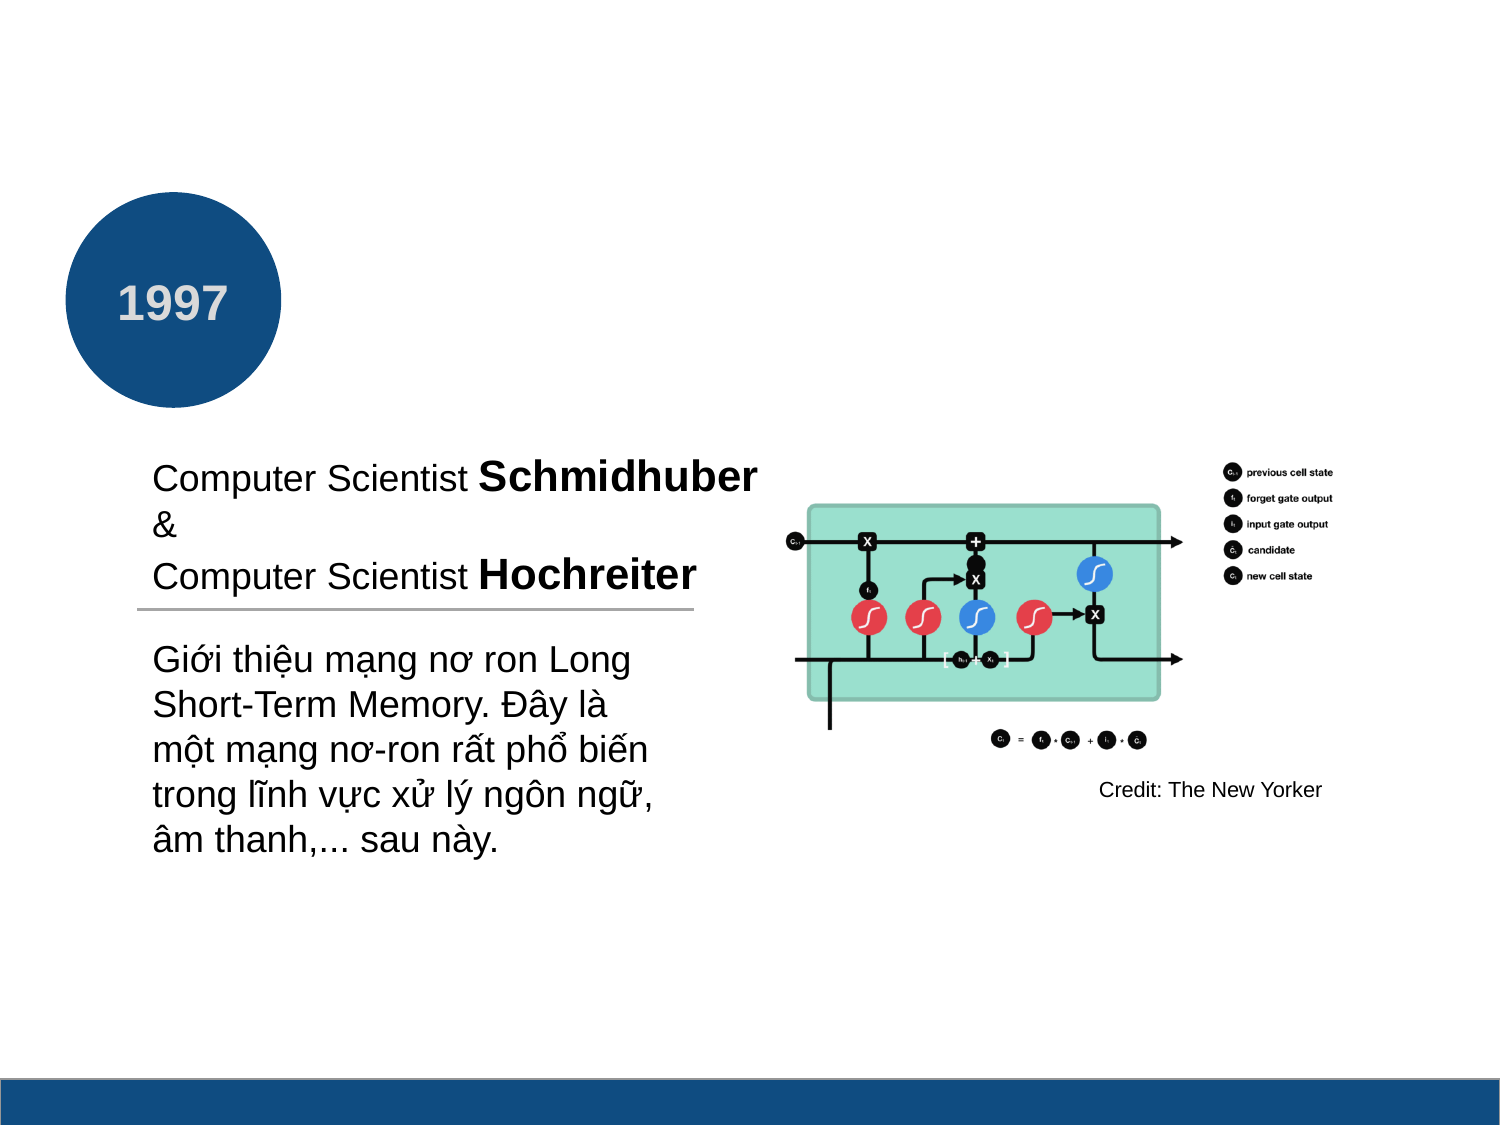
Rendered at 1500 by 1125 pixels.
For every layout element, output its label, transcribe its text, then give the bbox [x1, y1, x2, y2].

text_box 1997 [65, 192, 282, 408]
text_box Giới thiệu mạng nơ ron Long Short-Term Memory. Đây là một mạng nơ-ron rất phổ biến trong lĩnh vực xử lý ngôn ngữ, âm thanh,... sau này. [137, 628, 694, 868]
text_box Computer Scientist Schmidhuber & Computer Scientist Hochreiter [137, 440, 849, 606]
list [749, 453, 1341, 765]
text_box Credit: The New Yorker [943, 768, 1338, 836]
